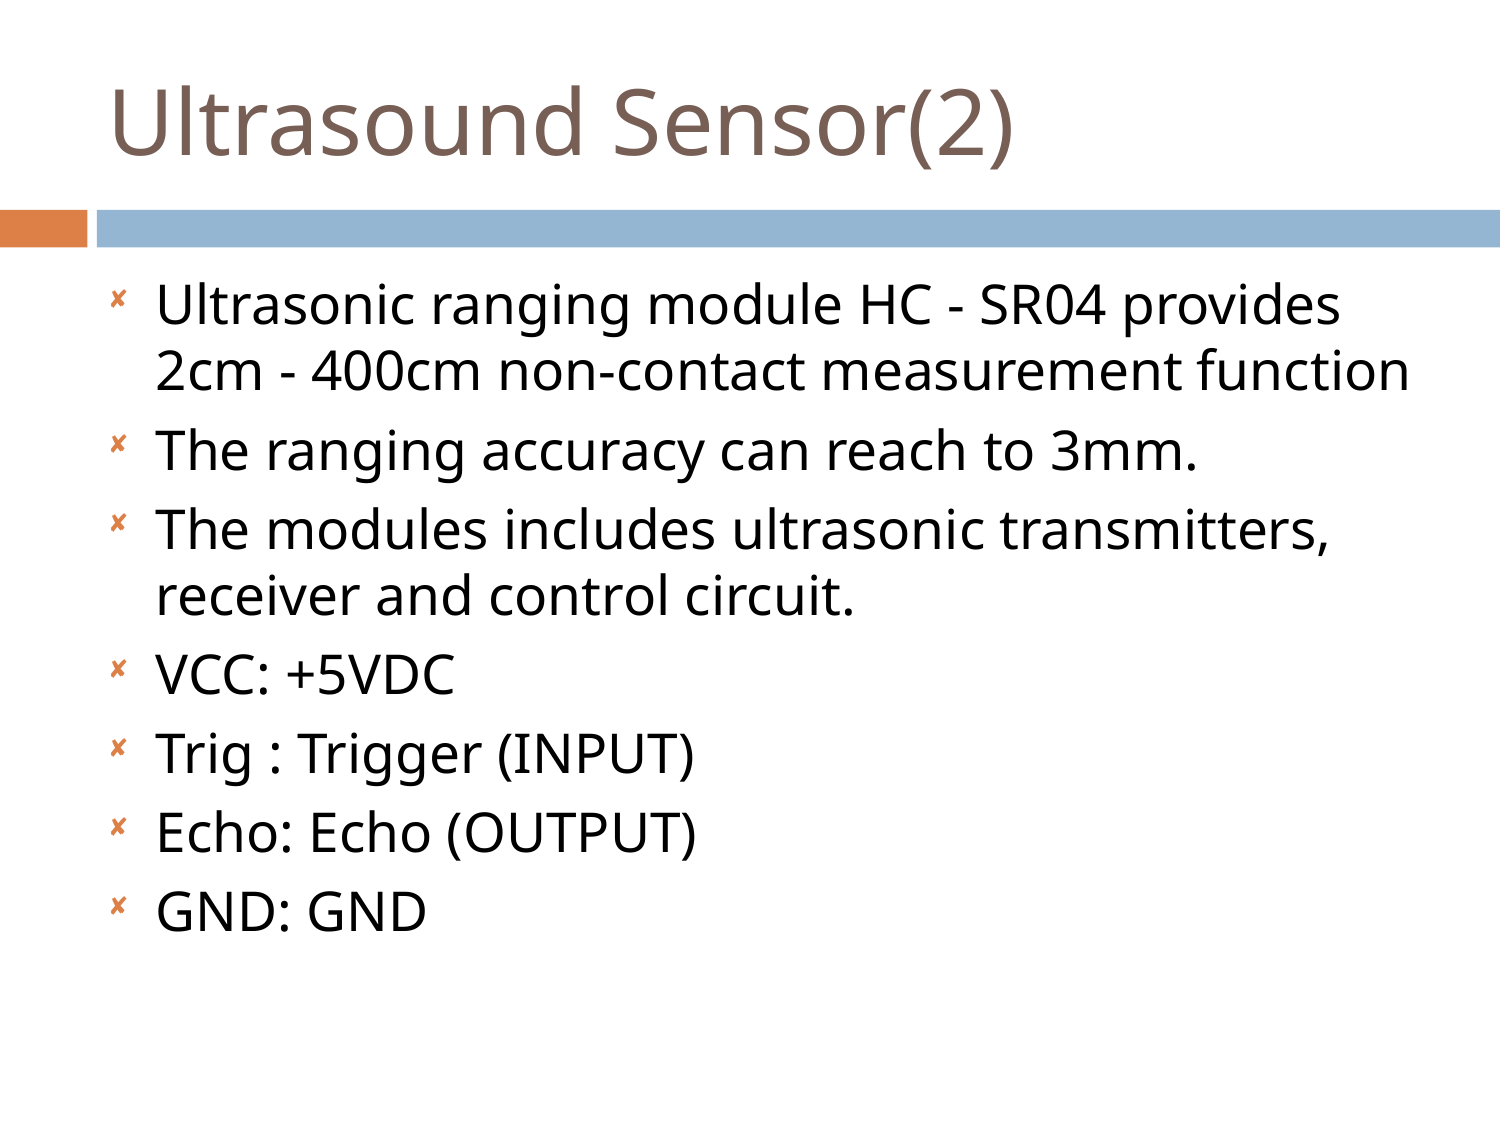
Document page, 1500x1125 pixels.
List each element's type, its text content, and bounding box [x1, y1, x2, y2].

list Ultrasonic ranging module HC - SR04 provides 2cm - 400cm non-contact measurement function The ranging accuracy can reach to 3mm. The modules includes ultrasonic transmitters, receiver and control circuit. VCC: +5VDC Trig : Trigger (INPUT) Echo: Echo (OUTPUT) GND: GND [99, 261, 1439, 1001]
title Ultrasound Sensor(2) [99, 36, 1439, 201]
